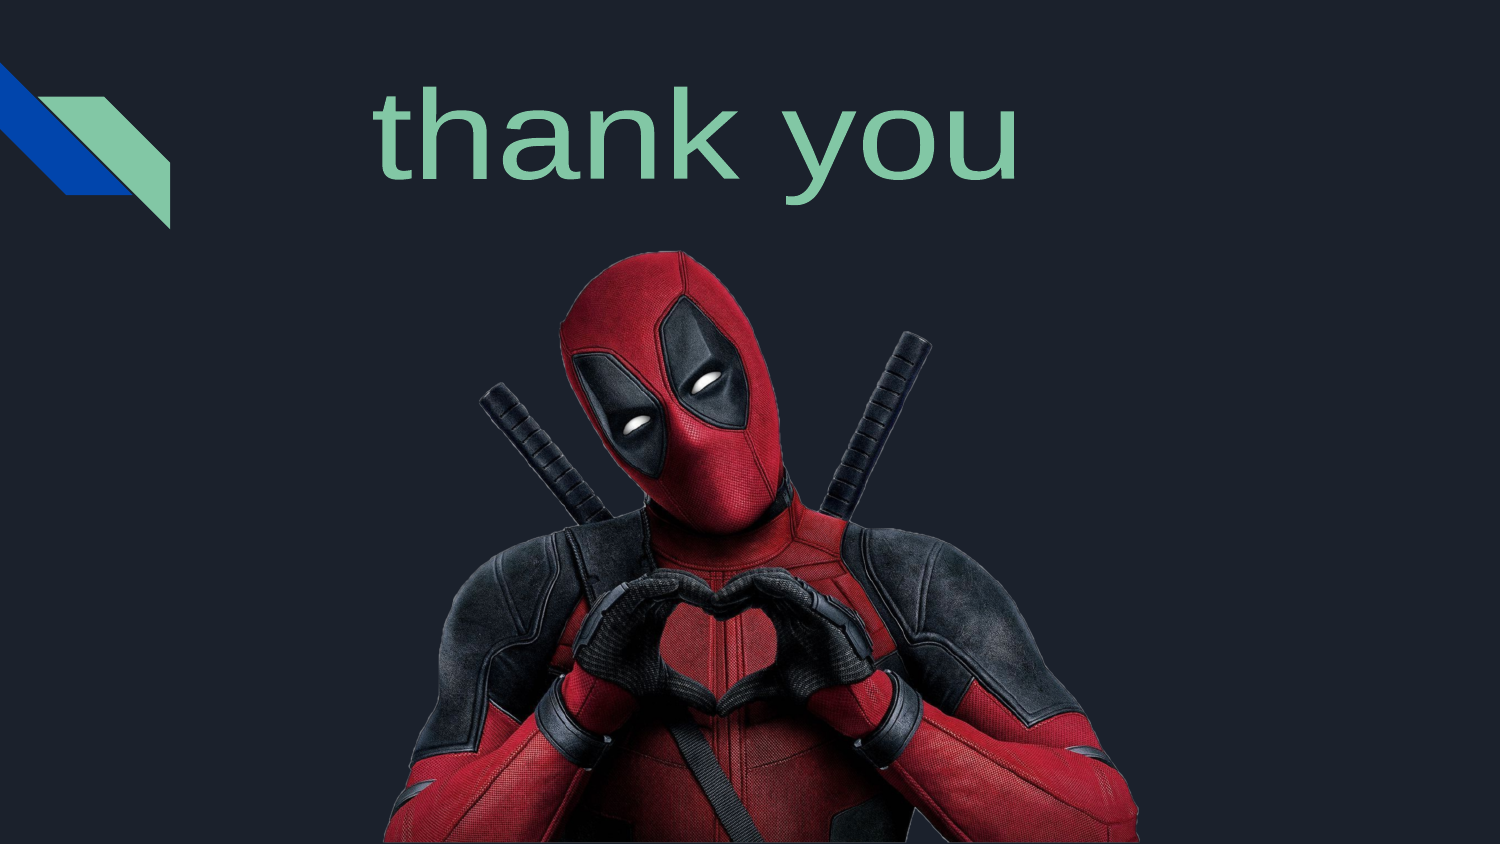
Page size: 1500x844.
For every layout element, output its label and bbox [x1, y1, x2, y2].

picture [77, 240, 1392, 844]
